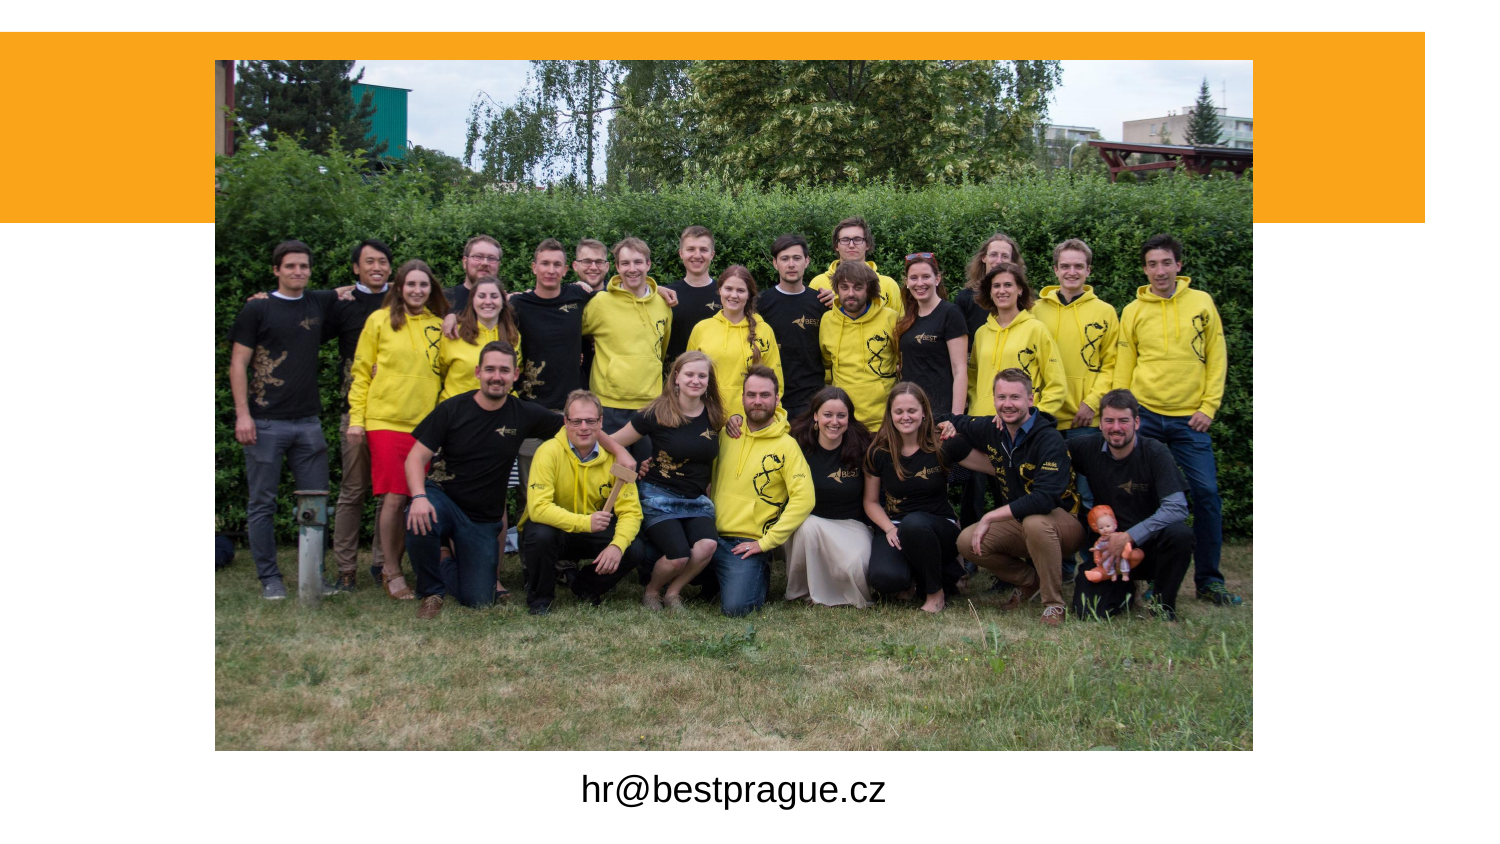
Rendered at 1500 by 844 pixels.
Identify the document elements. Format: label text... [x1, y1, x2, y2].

text_box hr@bestprague.cz [399, 760, 1069, 816]
picture [215, 60, 1253, 751]
